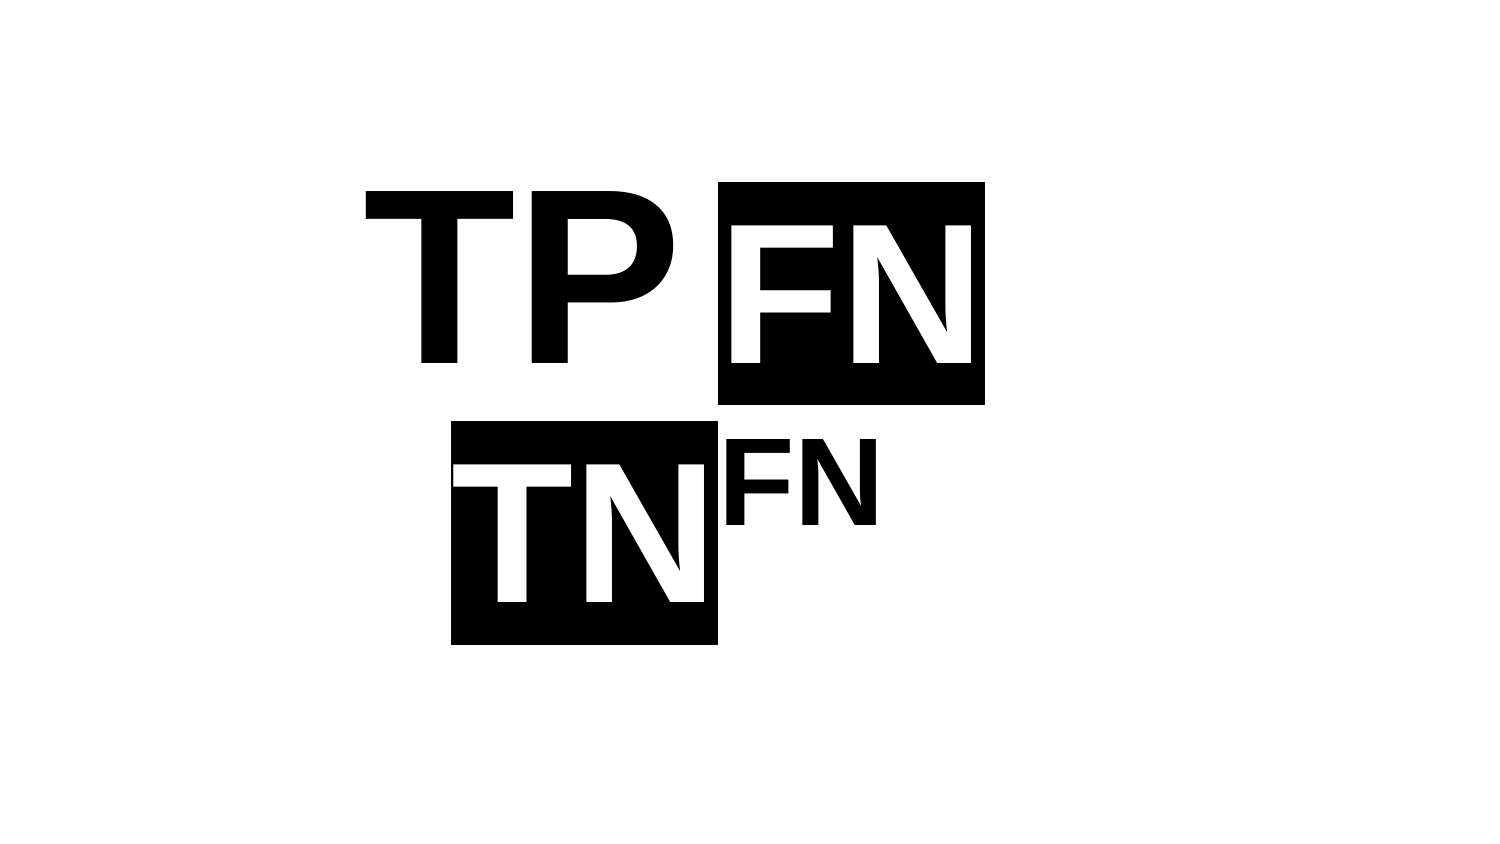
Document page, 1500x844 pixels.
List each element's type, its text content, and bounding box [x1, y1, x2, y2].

text_box FN [703, 385, 1029, 674]
text_box FN [703, 148, 1029, 385]
text_box TP [348, 98, 767, 386]
text_box TN [436, 387, 747, 676]
